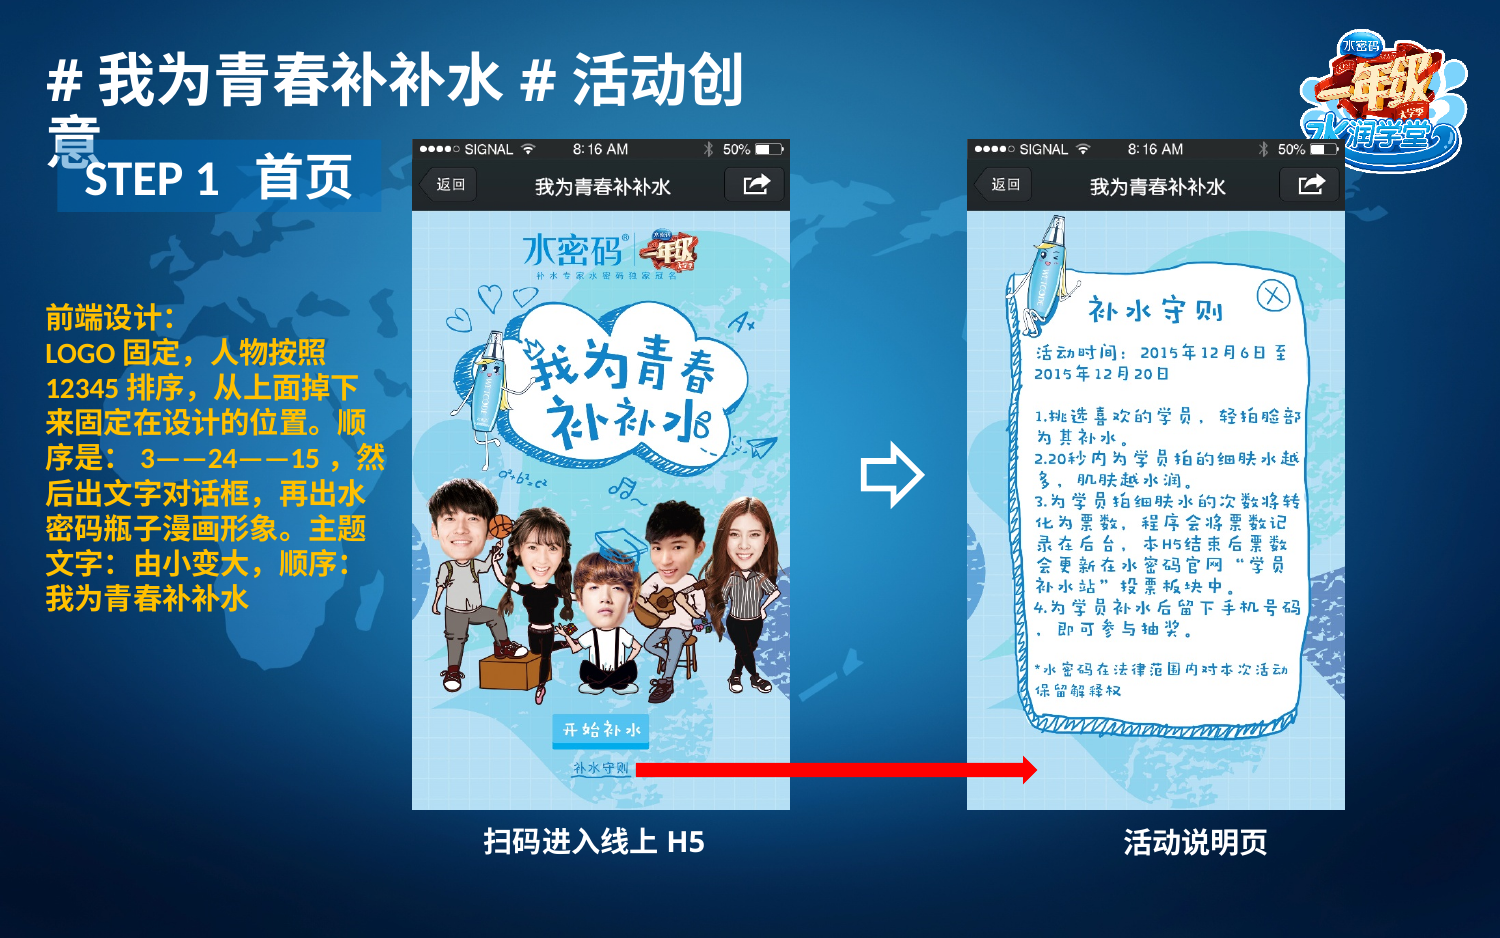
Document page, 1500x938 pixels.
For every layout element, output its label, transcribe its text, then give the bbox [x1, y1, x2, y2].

text_box 扫码进入线上H5 [469, 815, 734, 866]
list #我为青春补补水#活动创意 [30, 43, 815, 134]
text_box STEP 1 首页 [56, 139, 382, 213]
text_box 前端设计： LOGO固定，人物按照12345排序，从上面掉下来固定在设计的位置。顺序是：3——24——15，然后出文字对话框，再出水密码瓶子漫画形象。主题文字：由小变大，顺序：我为青春补补水 [30, 291, 402, 623]
picture [0, 0, 1500, 938]
text_box 活动说明页 [1064, 817, 1329, 867]
text_box [790, 761, 967, 779]
text_box [862, 444, 923, 505]
